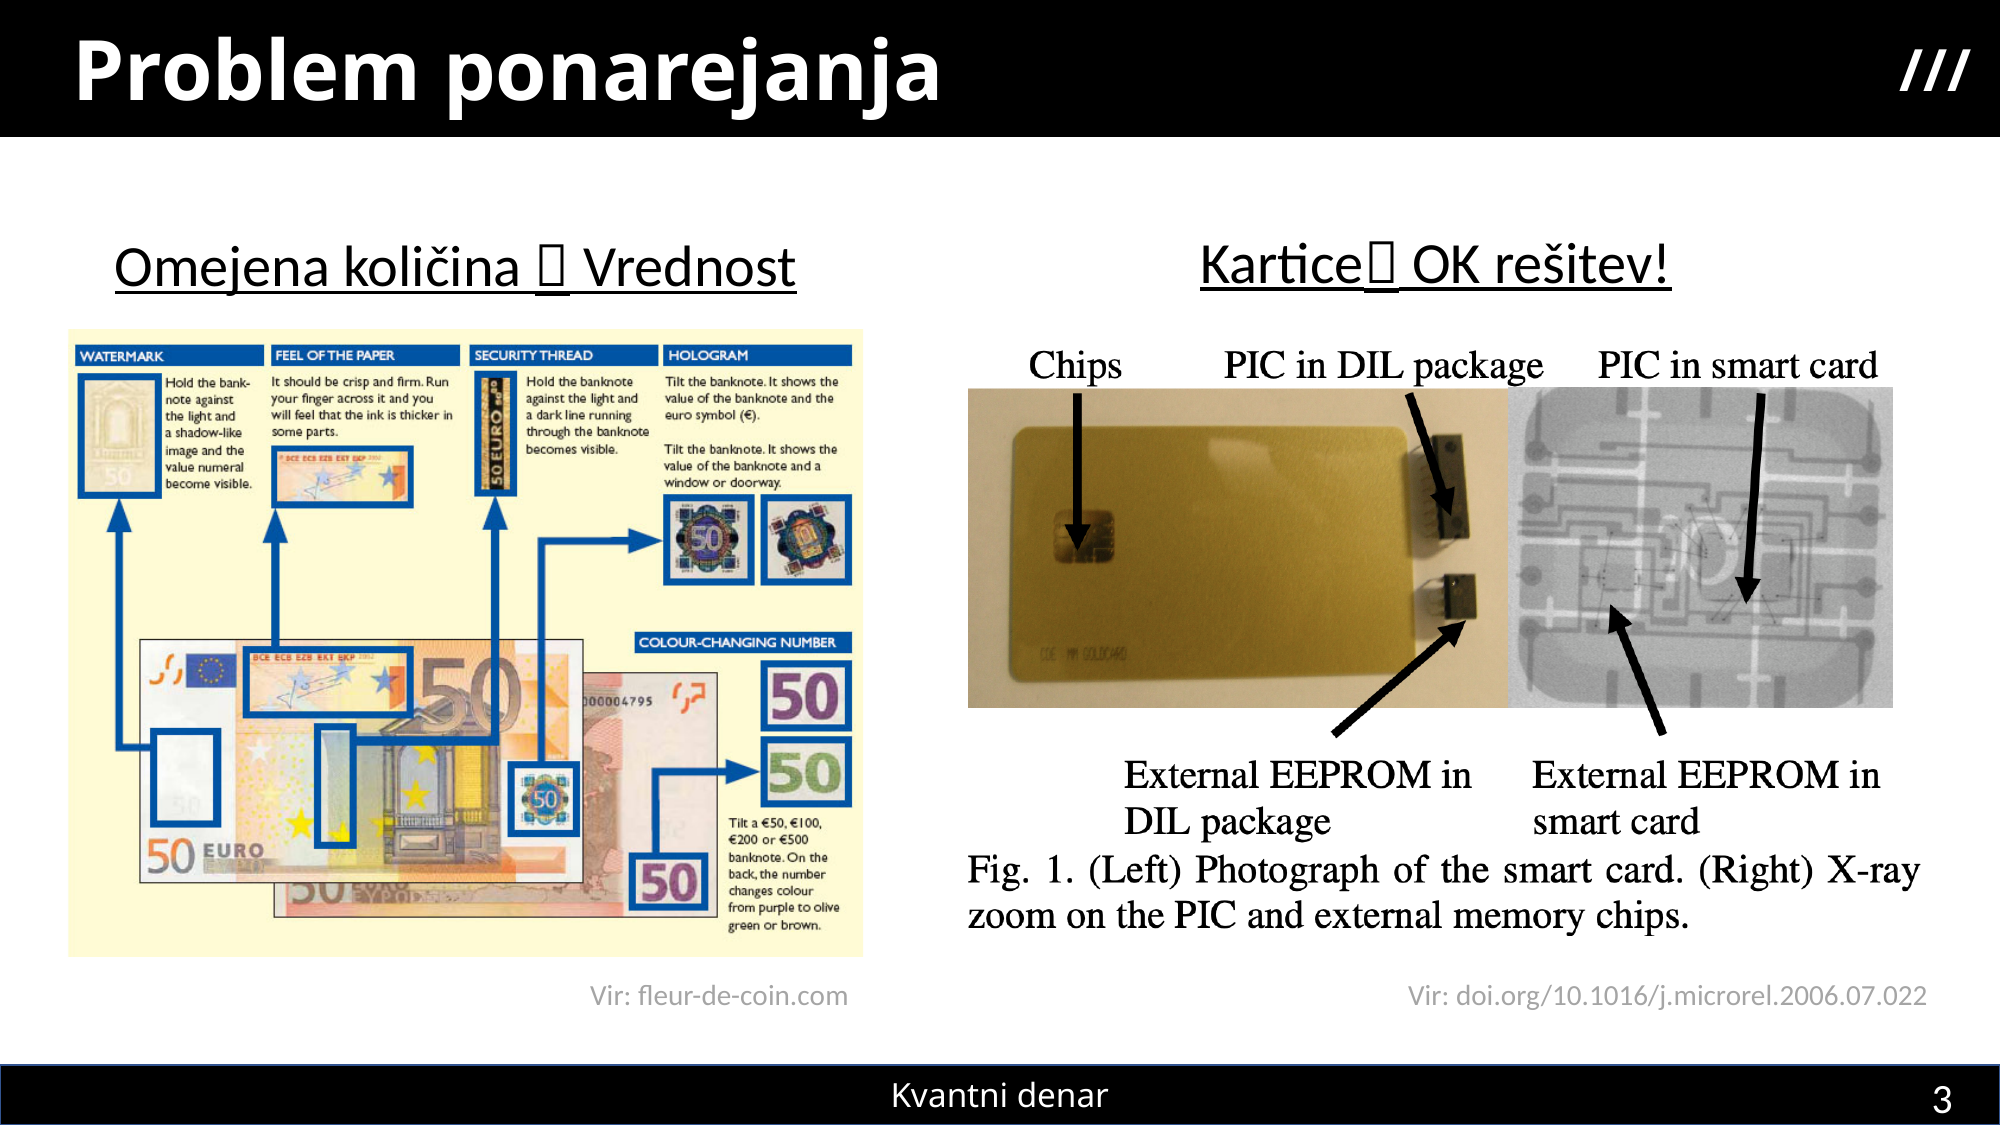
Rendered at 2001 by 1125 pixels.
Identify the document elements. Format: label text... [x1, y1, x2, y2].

text_box Kartice OK rešitev! [1185, 217, 1926, 303]
text_box Vir: fleur-de-coin.com [572, 968, 864, 1019]
picture [950, 339, 1943, 957]
footer Kvantni denar [662, 1063, 1338, 1124]
picture [67, 329, 864, 957]
title Problem ponarejanja [57, 0, 1208, 126]
slide_number 3 [1884, 1066, 2000, 1125]
text_box Vir: doi.org/10.1016/j.microrel.2006.07.022 [1337, 968, 1943, 1019]
text_box [0, 1064, 2000, 1125]
text_box [0, 0, 2000, 137]
text_box /// [1884, 25, 2000, 110]
text_box Omejena količina  Vrednost [100, 221, 841, 306]
